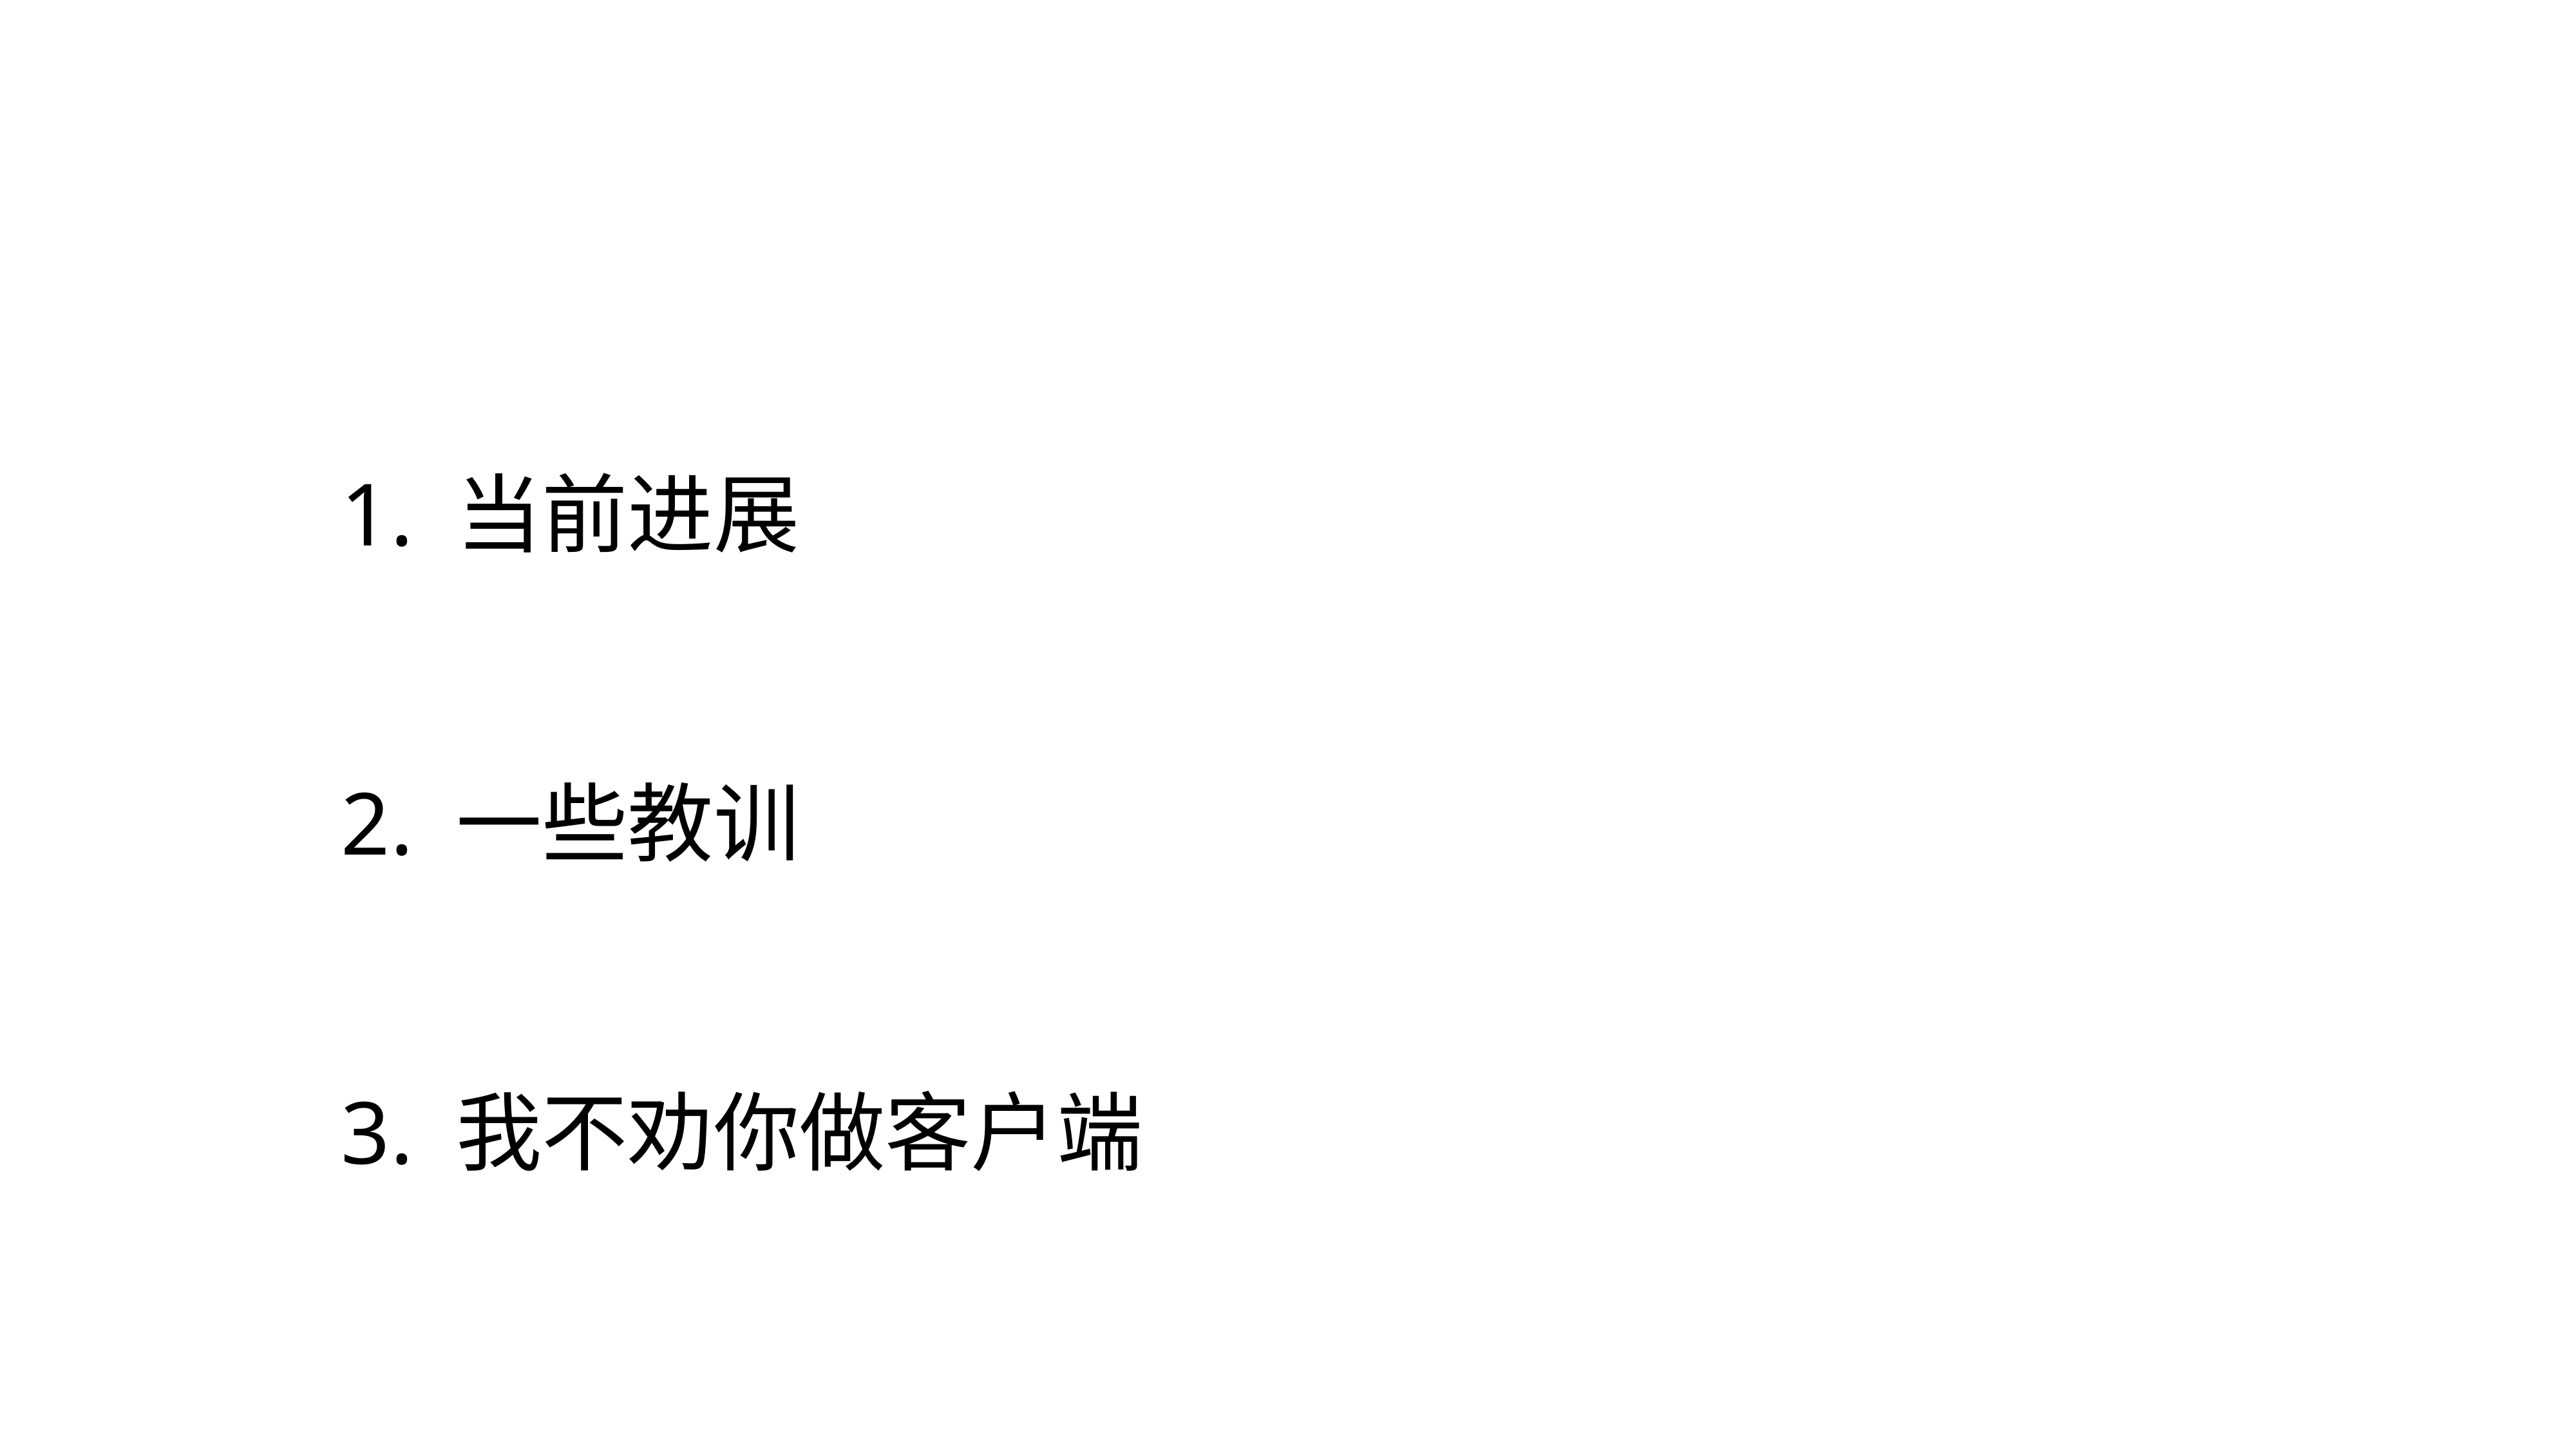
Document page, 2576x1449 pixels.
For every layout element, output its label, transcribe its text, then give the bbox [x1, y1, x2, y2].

text_box 1. 当前进展 2. 一些教训 3. 我不劝你做客户端 [336, 249, 2504, 1187]
